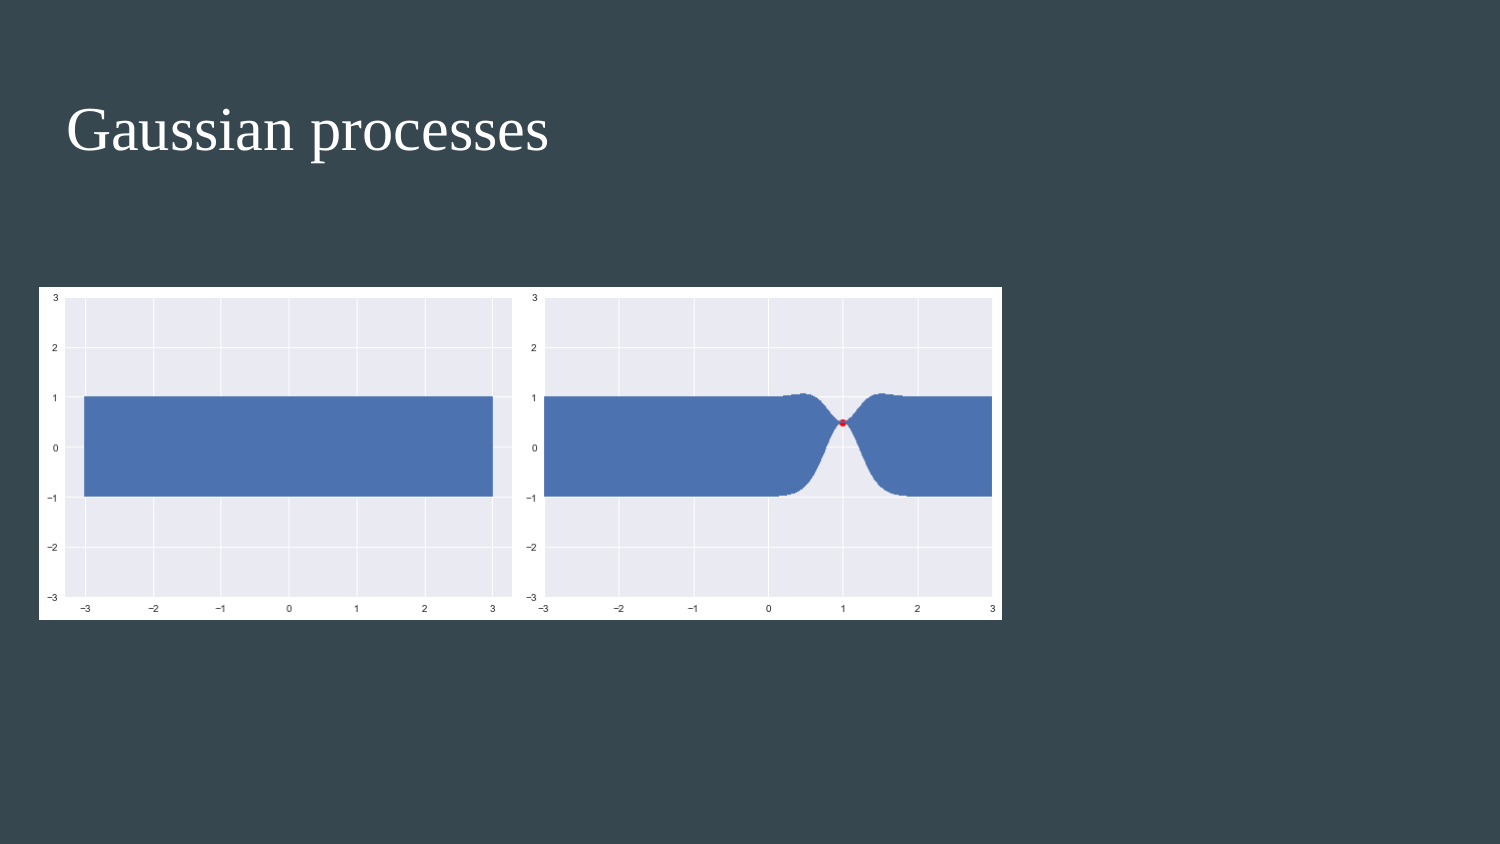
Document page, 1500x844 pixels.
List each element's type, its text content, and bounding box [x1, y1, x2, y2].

picture [39, 287, 1002, 621]
title Gaussian processes [51, 72, 1449, 167]
